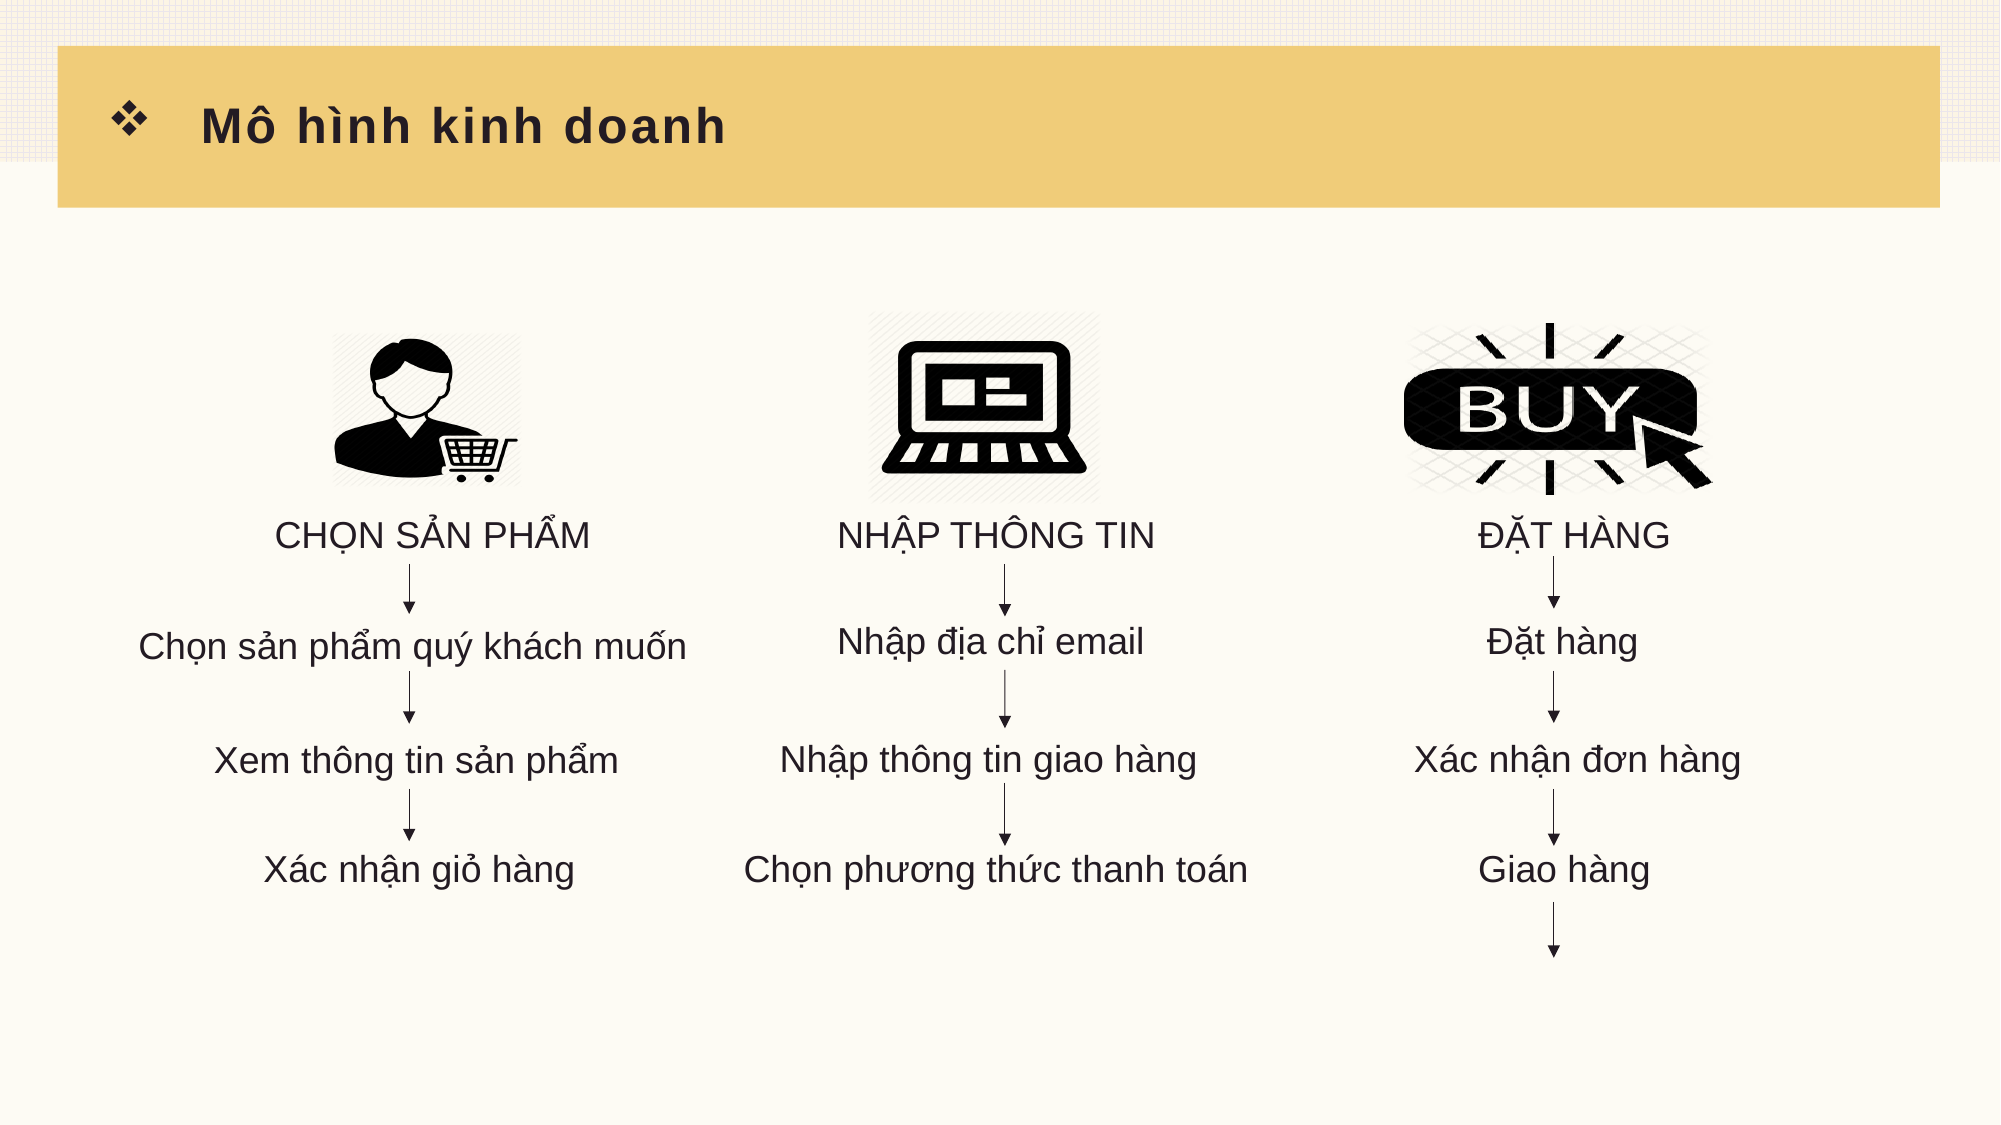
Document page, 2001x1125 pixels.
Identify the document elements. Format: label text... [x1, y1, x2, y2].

text_box Xác nhận đơn hàng [1398, 728, 1757, 788]
text_box Xem thông tin sản phẩm [199, 728, 749, 788]
picture [1404, 323, 1713, 495]
text_box Chọn phương thức thanh toán [728, 837, 1281, 897]
text_box Xác nhận giỏ hàng [248, 837, 693, 897]
text_box Giao hàng [1463, 837, 1759, 897]
title Mô hình kinh doanh [92, 22, 1554, 233]
text_box Nhập địa chỉ email [822, 610, 1188, 670]
text_box Nhập thông tin giao hàng [764, 728, 1246, 788]
text_box Chọn sản phẩm quý khách muốn [123, 614, 729, 675]
text_box ĐẶT HÀNG [1463, 503, 1764, 564]
picture [330, 332, 522, 487]
text_box NHẬP THÔNG TIN [822, 503, 1188, 564]
text_box Đặt hàng [1472, 609, 1730, 670]
text_box CHỌN SẢN PHẨM [259, 503, 704, 564]
picture [867, 310, 1101, 504]
